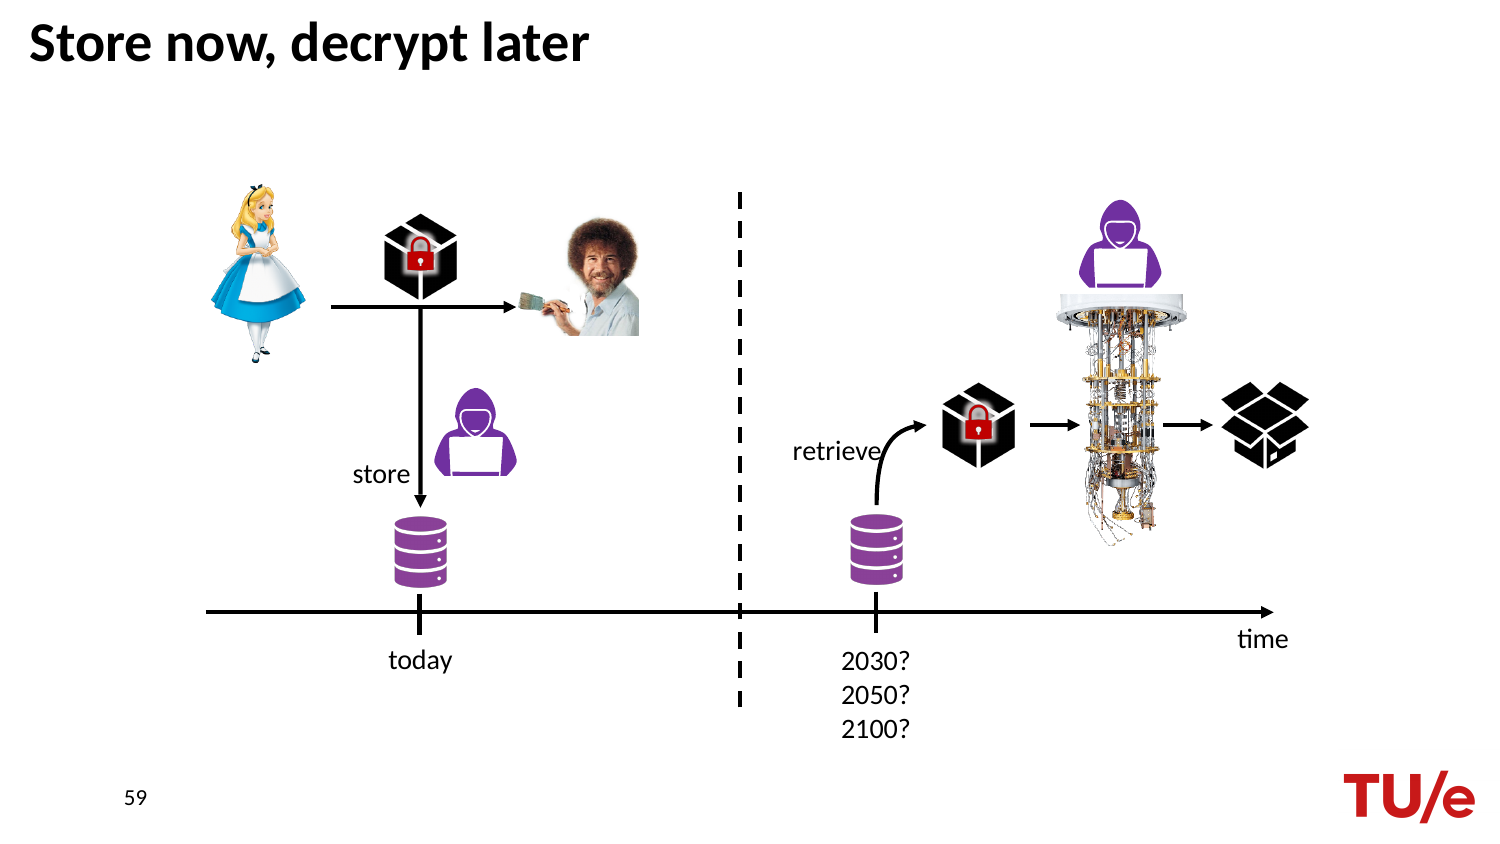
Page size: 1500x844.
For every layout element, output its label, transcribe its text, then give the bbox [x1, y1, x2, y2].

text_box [861, 440, 942, 491]
text_box today [373, 633, 468, 683]
text_box time [1222, 612, 1304, 662]
picture [205, 180, 310, 368]
text_box [1079, 199, 1162, 288]
text_box store [338, 447, 426, 497]
picture [832, 505, 921, 594]
picture [518, 212, 639, 336]
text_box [926, 373, 1031, 477]
text_box [434, 408, 517, 476]
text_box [368, 204, 473, 309]
picture [1213, 373, 1317, 477]
title Store now, decrypt later [0, 0, 1500, 89]
slide_number 59 [0, 749, 1338, 844]
text_box [456, 387, 495, 407]
text_box 2030? 2050? 2100? [826, 635, 927, 749]
text_box retrieve [777, 425, 897, 474]
picture [1338, 749, 1500, 844]
picture [376, 507, 465, 597]
picture [1056, 294, 1187, 546]
